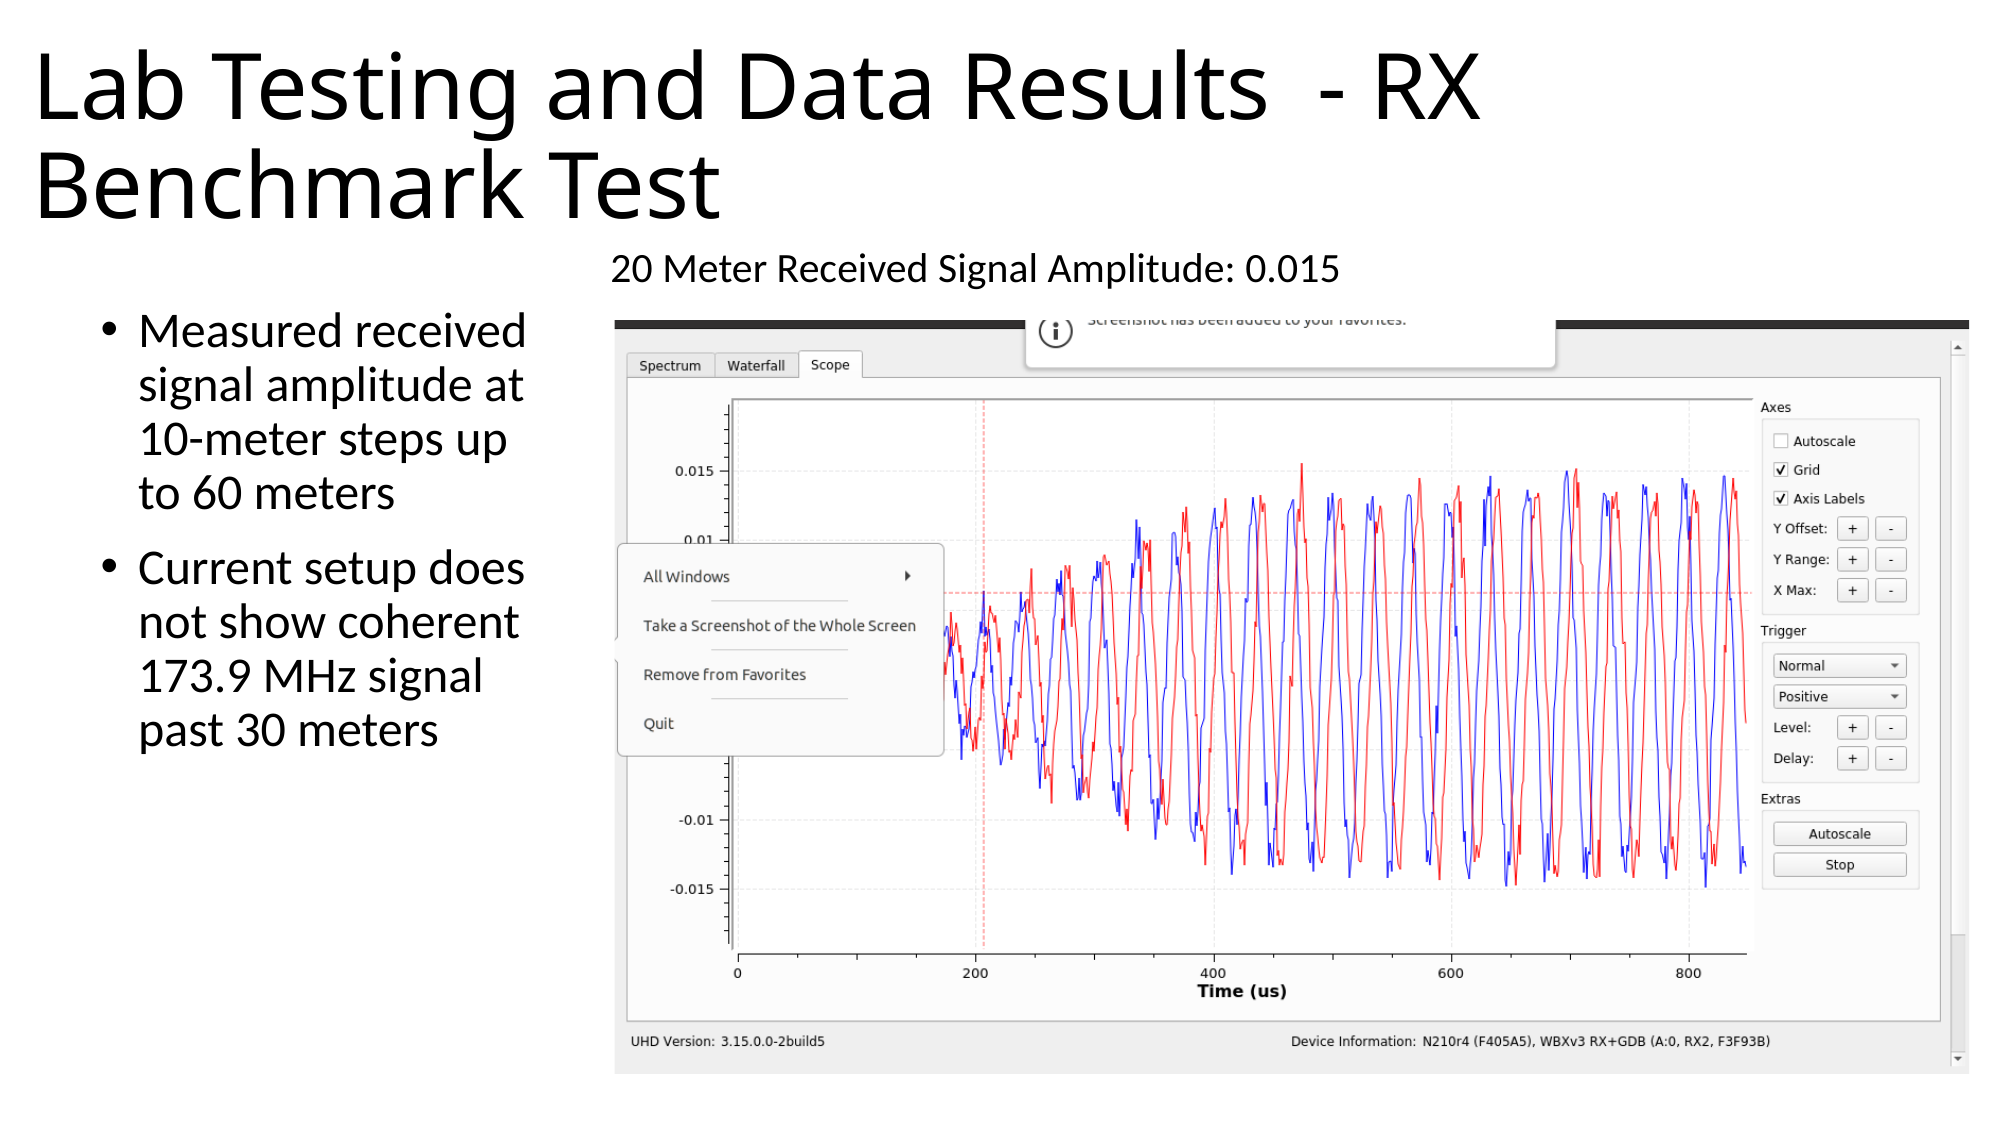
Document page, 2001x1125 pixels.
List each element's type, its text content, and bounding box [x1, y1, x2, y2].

text_box 20 Meter Received Signal Amplitude: 0.015 [595, 233, 1454, 299]
title Lab Testing and Data Results - RX Benchmark Test [17, 29, 1962, 249]
list Measured received signal amplitude at 10-meter steps up to 60 meters Current setup does not show coherent 173.9 MHz signal past 30 meters [85, 297, 573, 1011]
picture [614, 320, 1970, 1074]
